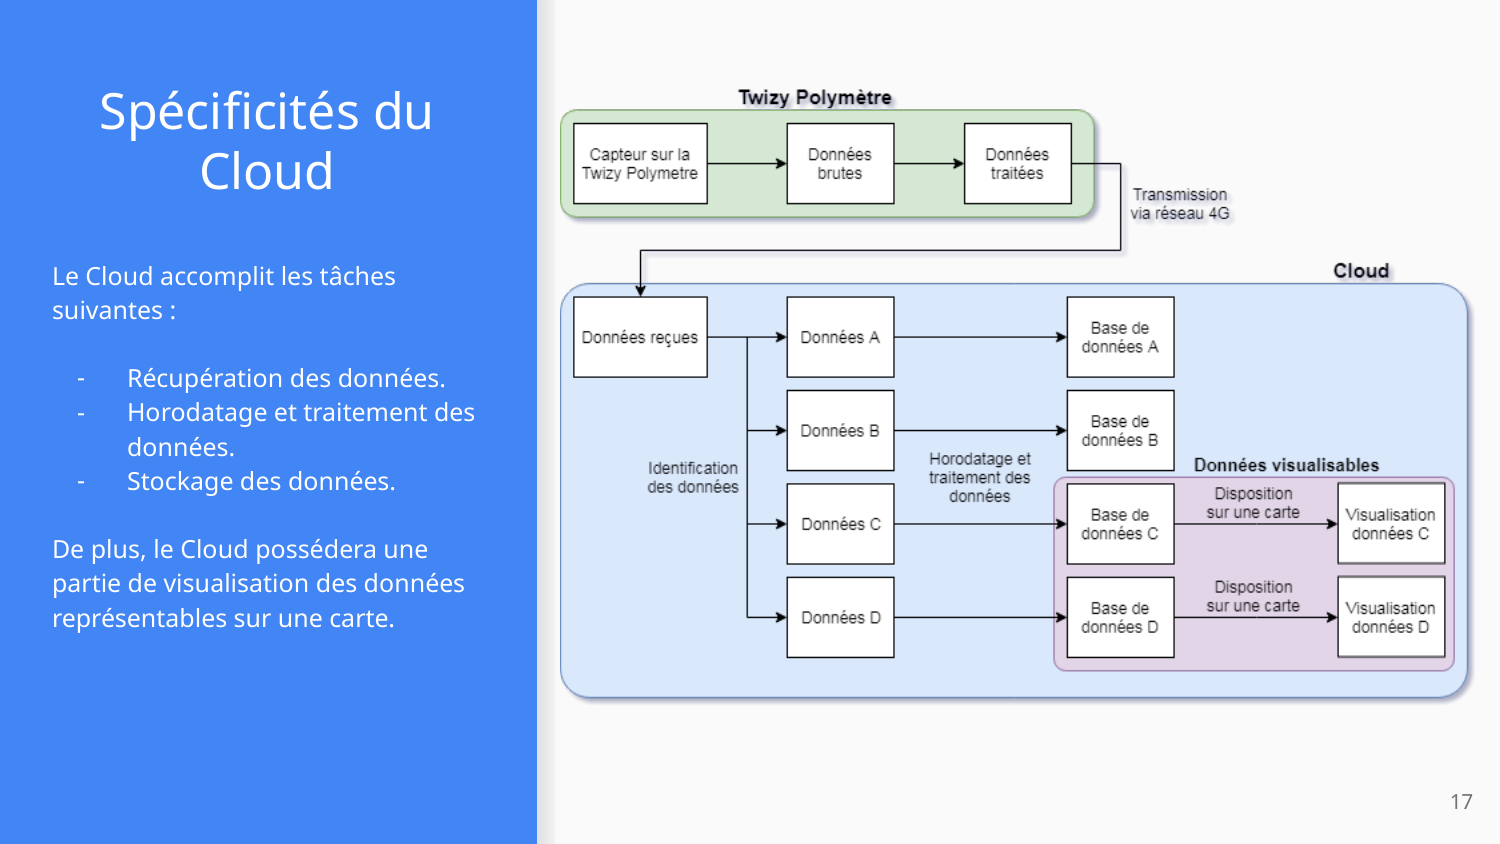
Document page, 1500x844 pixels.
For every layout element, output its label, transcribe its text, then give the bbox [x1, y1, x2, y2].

picture [560, 83, 1484, 713]
title Spécificités du Cloud [37, 58, 498, 216]
slide_number ‹#› [1398, 770, 1489, 835]
list Le Cloud accomplit les tâches suivantes : Récupération des données. Horodatage et traitement des données. Stockage des données. De plus, le Cloud possédera une partie de visualisation des données représentables sur une carte. [37, 240, 498, 760]
